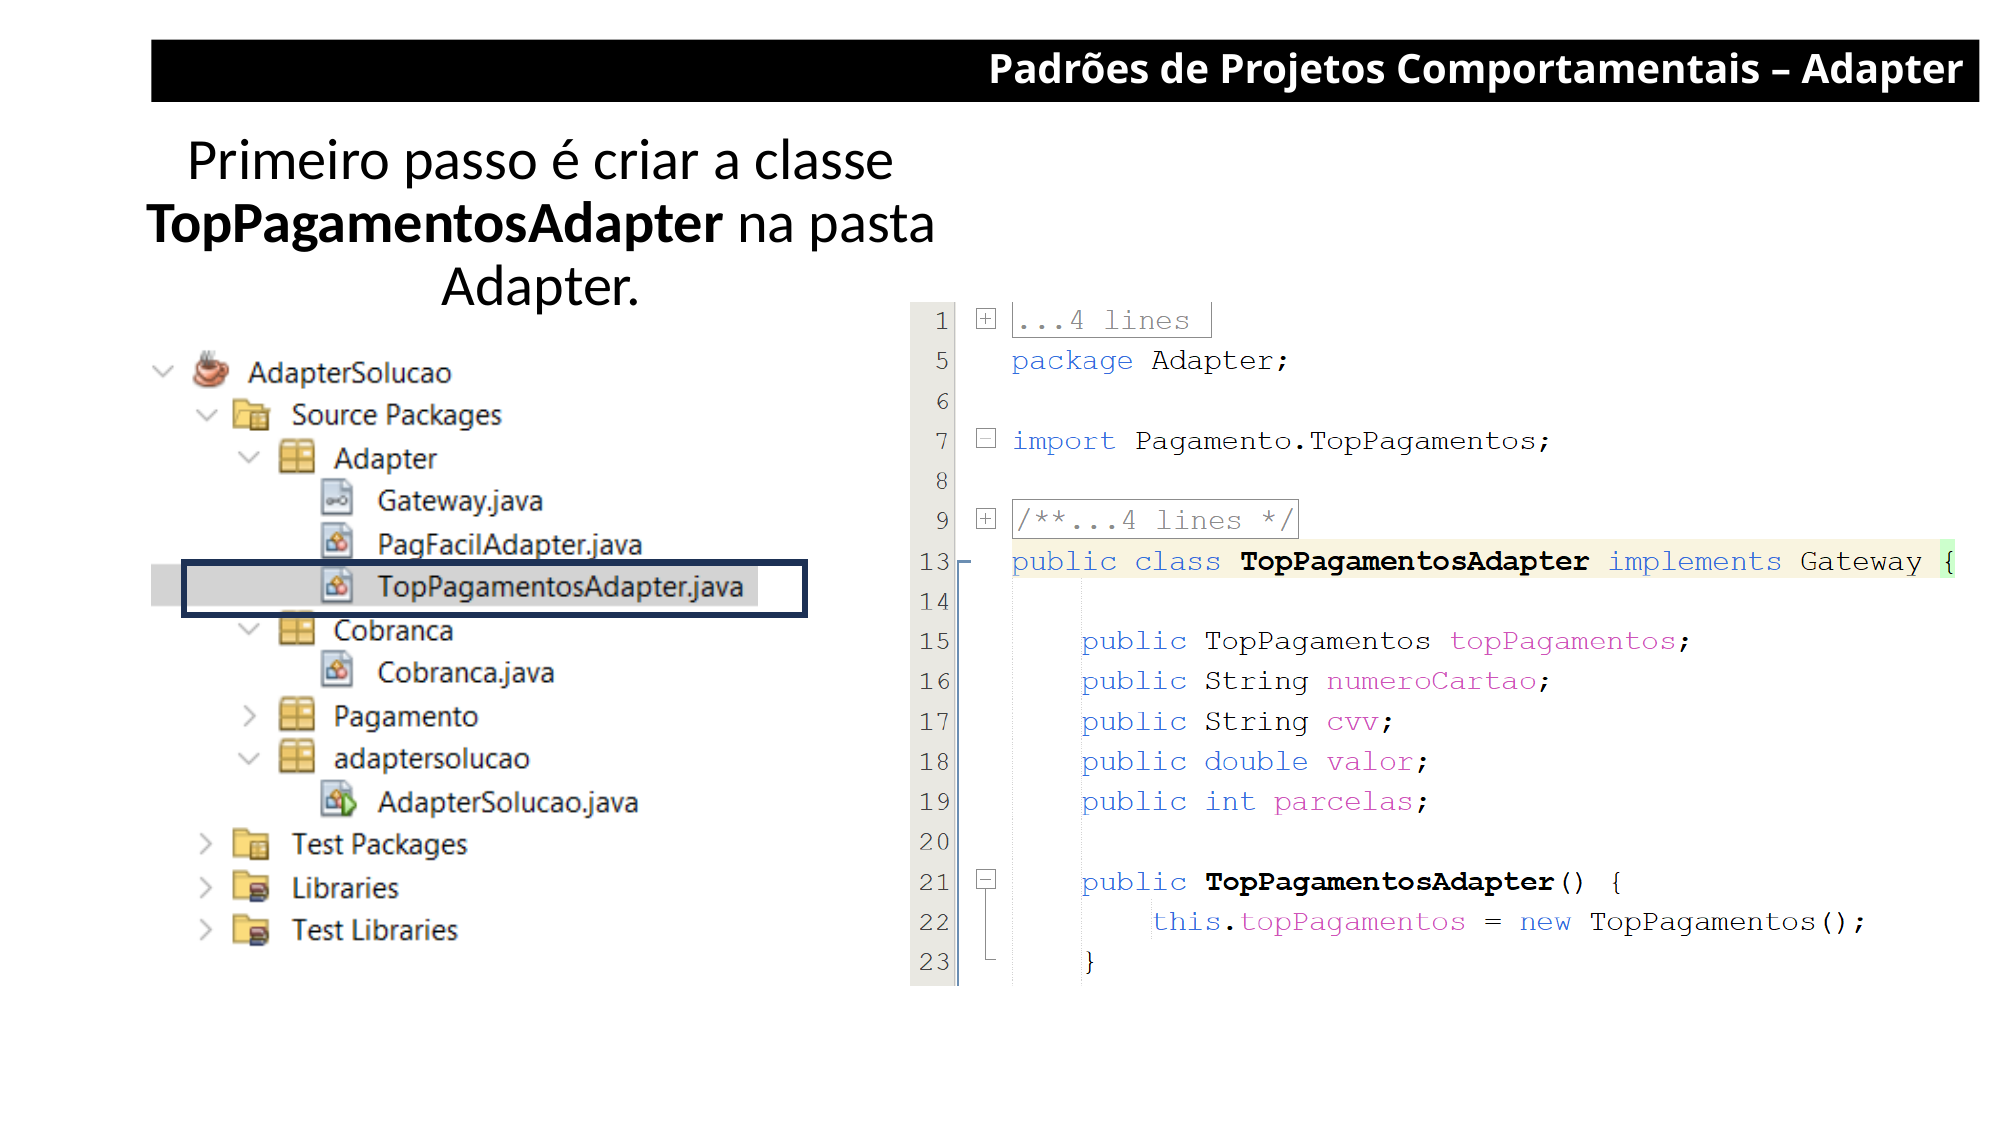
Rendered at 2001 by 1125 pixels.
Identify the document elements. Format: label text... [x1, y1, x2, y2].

picture [910, 302, 1955, 986]
list Primeiro passo é criar a classe TopPagamentosAdapter na pasta Adapter. [56, 122, 1026, 1069]
text_box Padrões de Projetos Comportamentais – Adapter [151, 39, 1980, 102]
picture [151, 347, 758, 953]
text_box [758, 561, 806, 616]
